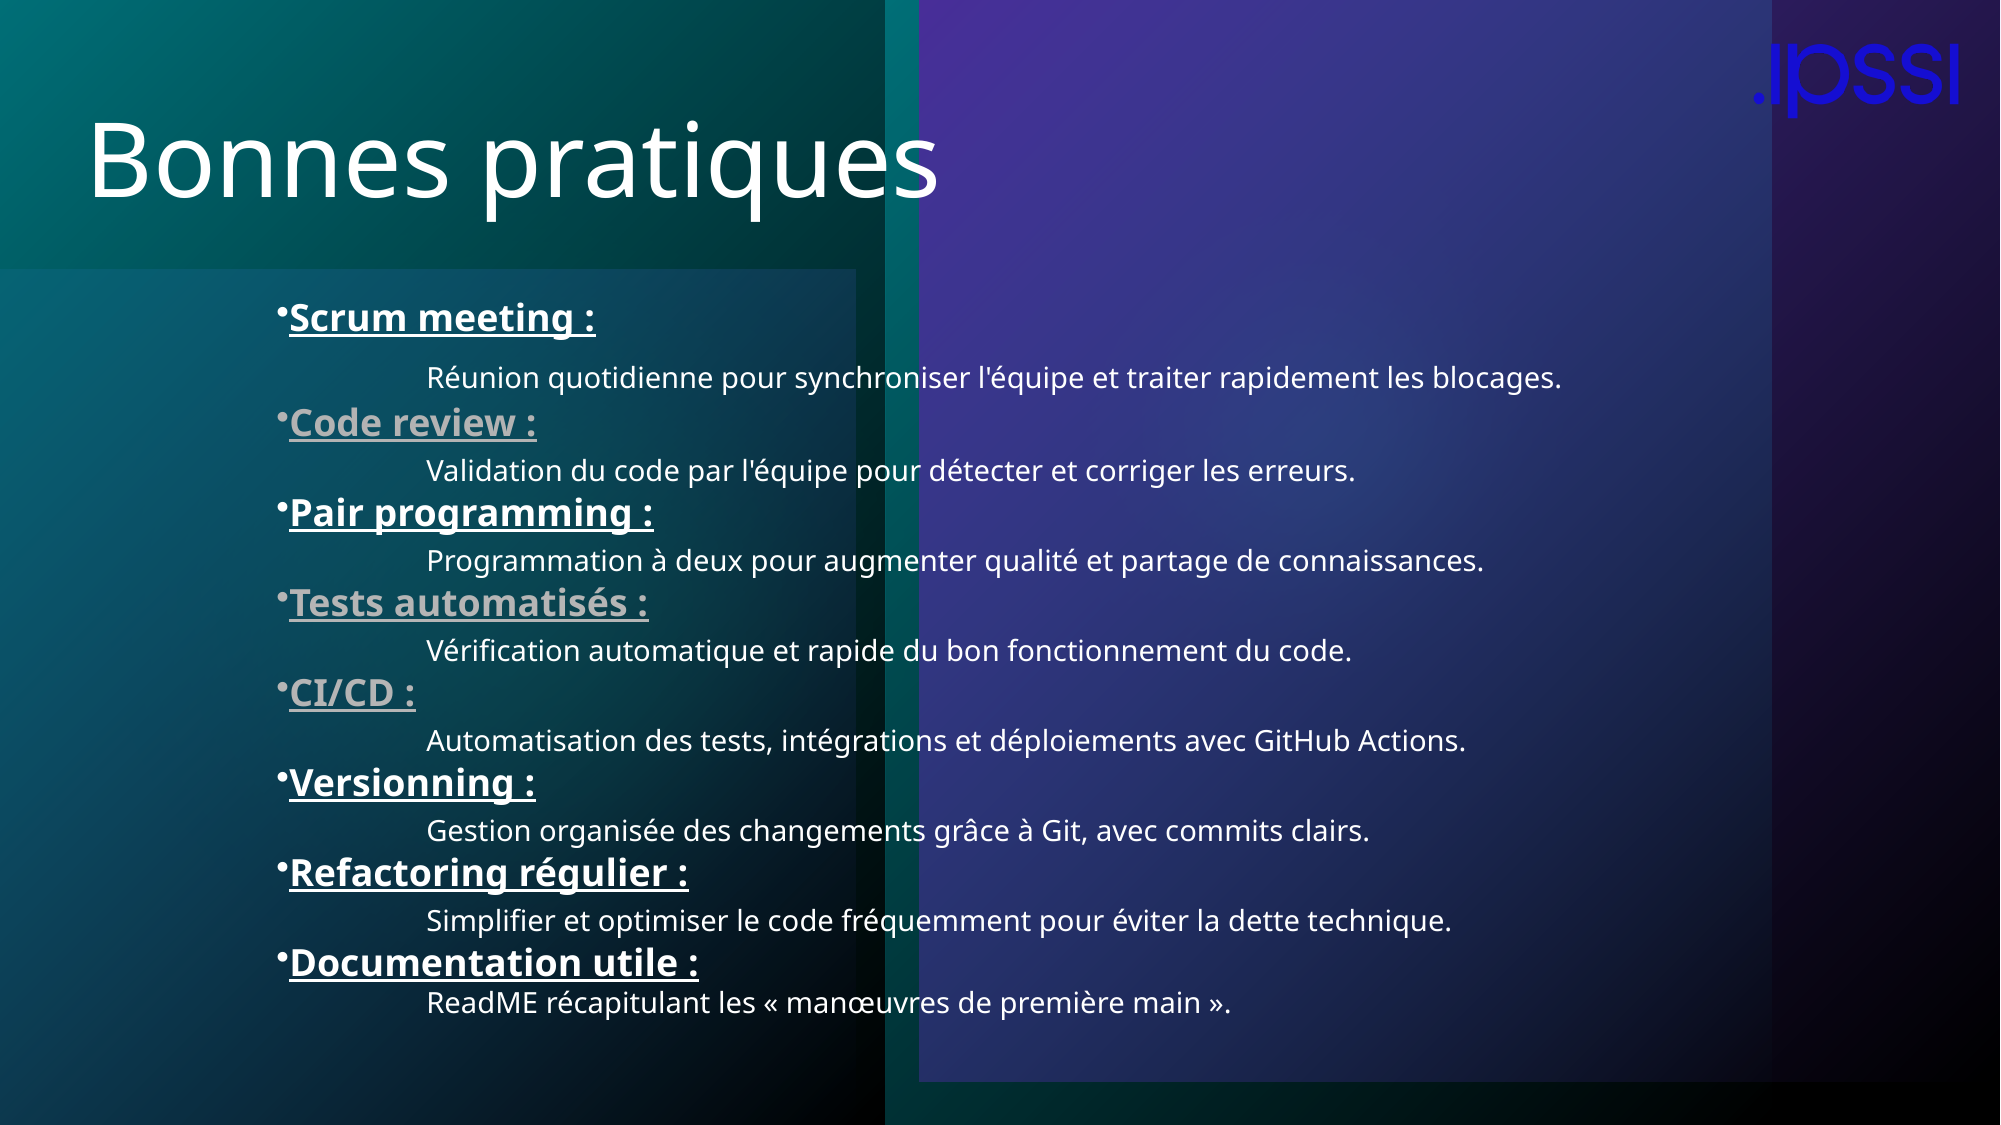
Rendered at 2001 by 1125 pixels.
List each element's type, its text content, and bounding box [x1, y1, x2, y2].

text_box Scrum meeting : Réunion quotidienne pour synchroniser l'équipe et traiter rapidement les blocages. Code review : Validation du code par l'équipe pour détecter et corriger les erreurs. Pair programming : Programmation à deux pour augmenter qualité et partage de connaissances. Tests automatisés : Vérification automatique et rapide du bon fonctionnement du code. CI/CD : Automatisation des tests, intégrations et déploiements avec GitHub Actions. Versionning : Gestion organisée des changements grâce à Git, avec commits clairs. Refactoring régulier : Simplifier et optimiser le code fréquemment pour éviter la dette technique. Documentation utile : ReadME récapitulant les « manœuvres de première main ». [261, 286, 1578, 1062]
text_box Bonnes pratiques [1, 100, 1027, 303]
picture [1712, 1, 1999, 159]
